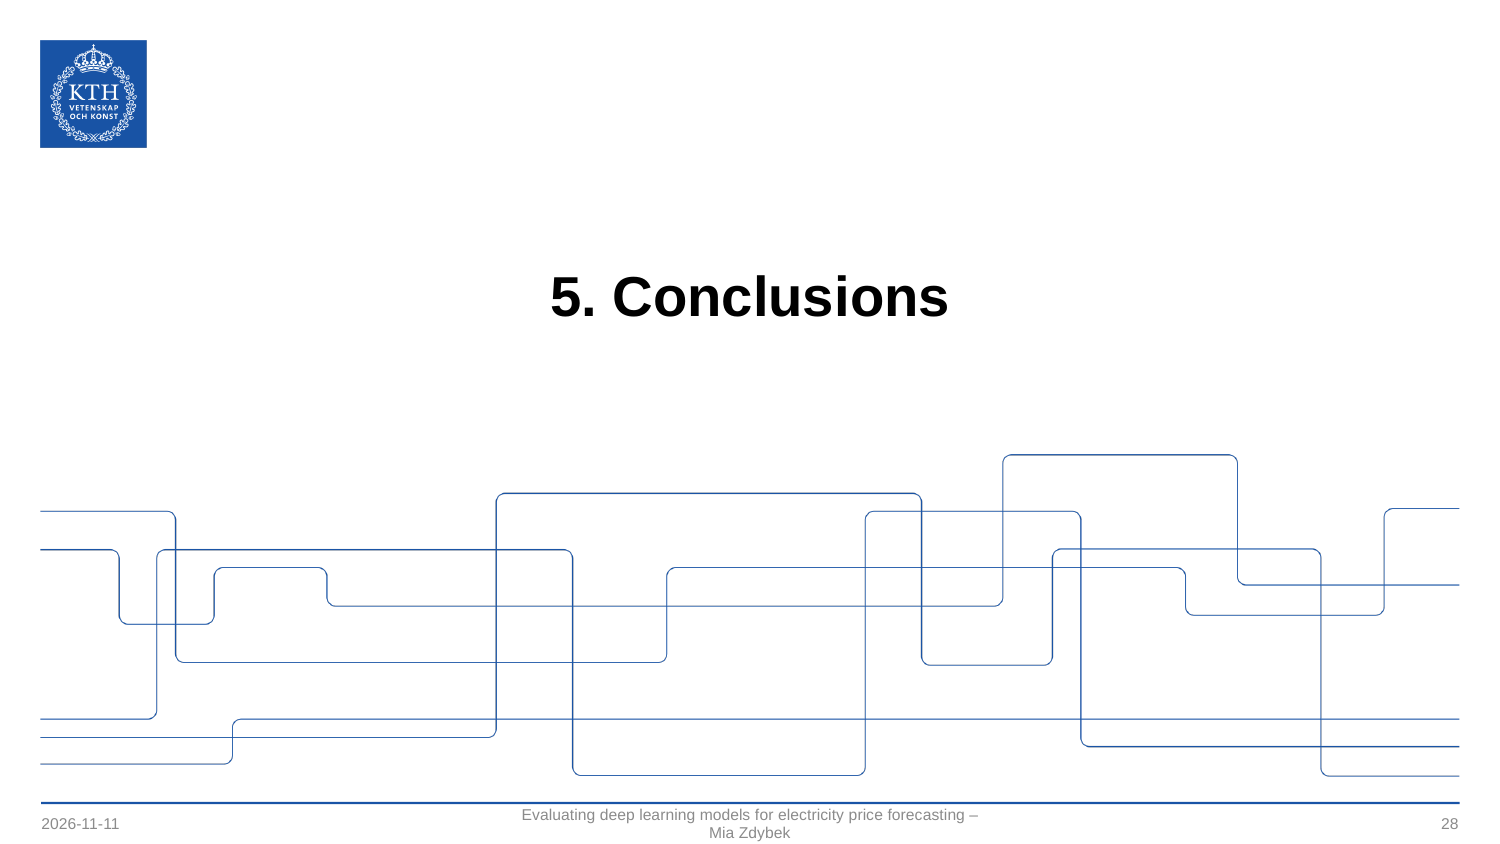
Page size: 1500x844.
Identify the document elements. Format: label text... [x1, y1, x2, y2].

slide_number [41, 804, 379, 843]
picture [40, 40, 147, 148]
slide_number 28 [1121, 804, 1459, 843]
footer Evaluating deep learning models for electricity price forecasting – Mia Zdybek [496, 804, 1004, 843]
picture [40, 419, 1460, 821]
title 5. Conclusions [534, 268, 966, 340]
